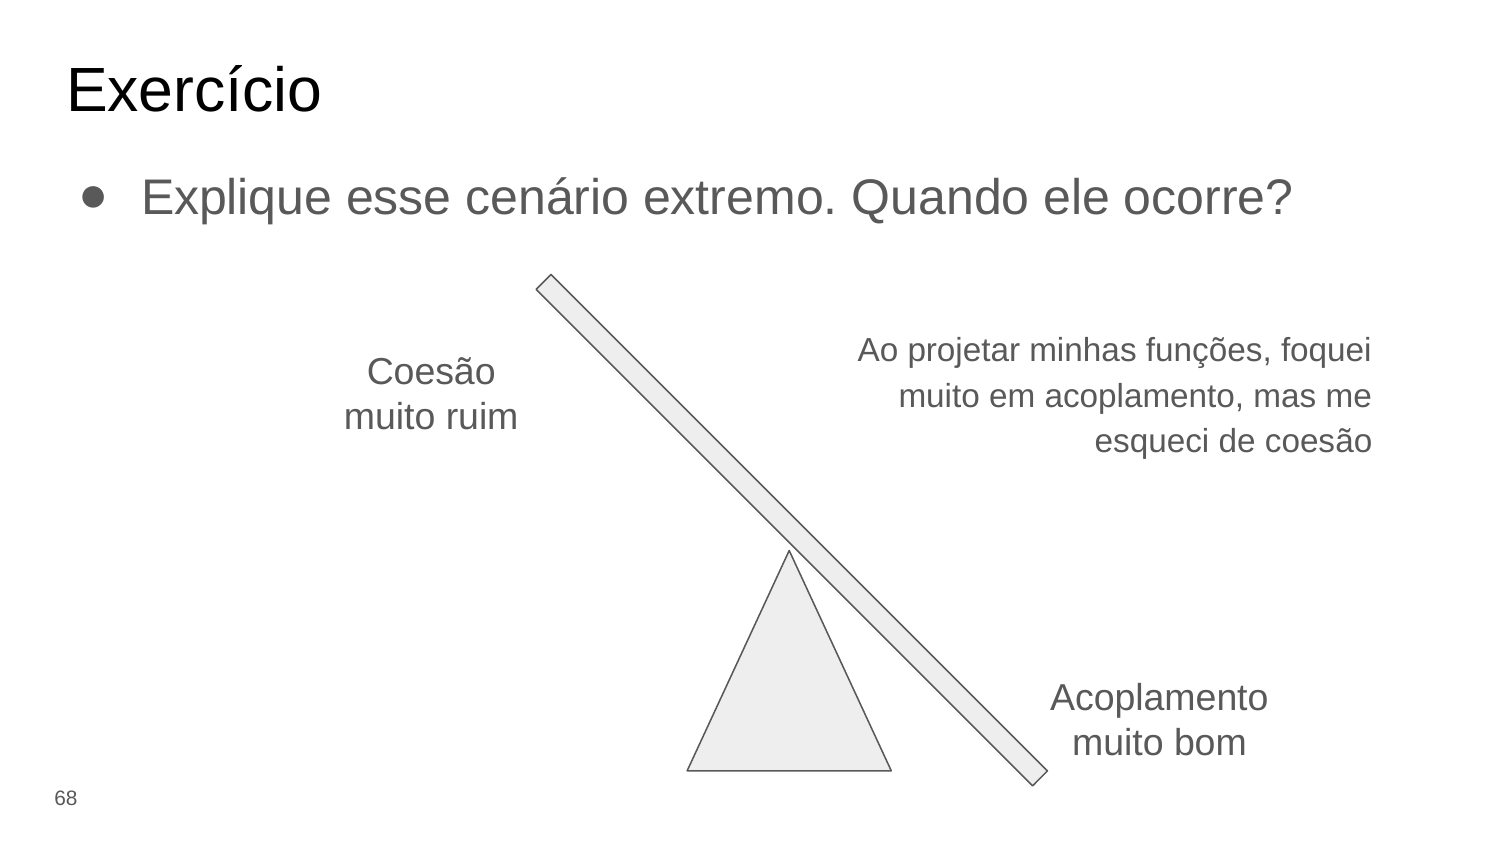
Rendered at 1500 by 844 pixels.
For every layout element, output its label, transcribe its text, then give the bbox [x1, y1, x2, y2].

text_box [536, 274, 1041, 786]
text_box [687, 550, 892, 771]
text_box Ao projetar minhas funções, foquei muito em acoplamento, mas me esqueci de coesão [812, 306, 1388, 475]
title Exercício [51, 23, 1449, 117]
slide_number ‹#› [2, 764, 93, 830]
text_box Coesão muito ruim [311, 332, 552, 453]
text_box Acoplamento muito bom [1030, 657, 1289, 778]
list Explique esse cenário extremo. Quando ele ocorre? [51, 140, 1449, 256]
